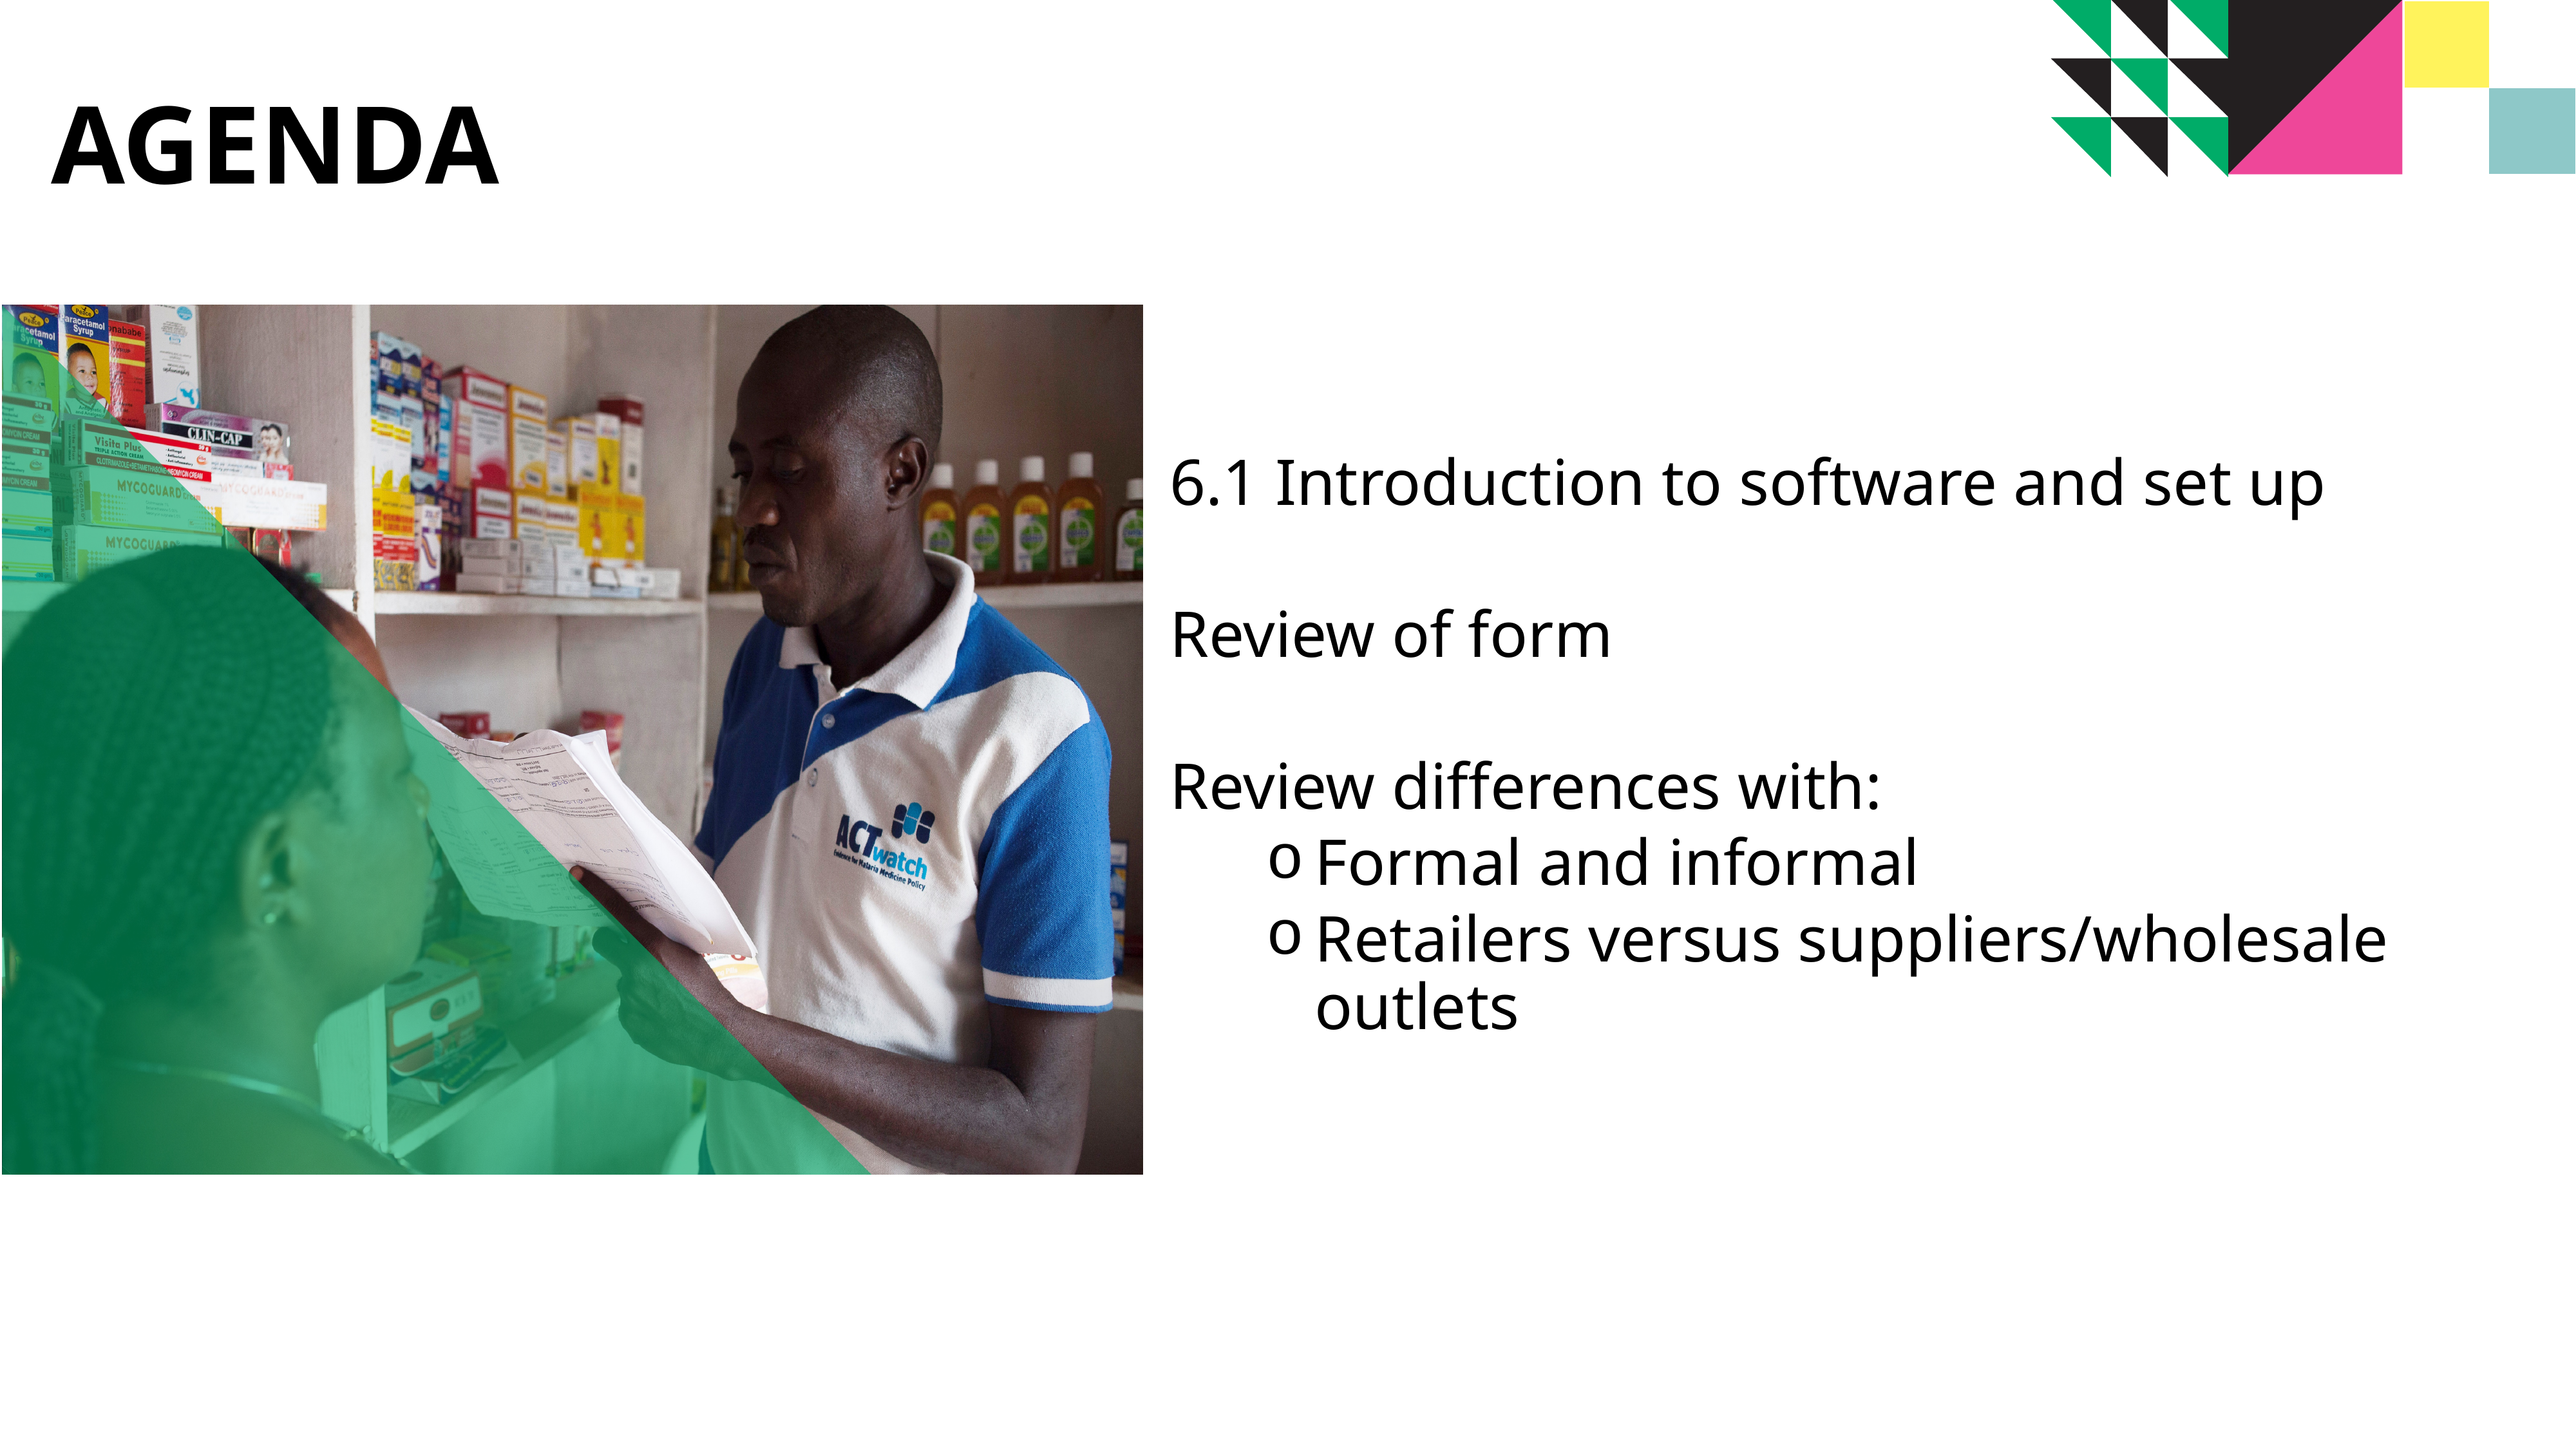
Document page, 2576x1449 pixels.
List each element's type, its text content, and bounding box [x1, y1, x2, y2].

picture [2, 305, 1143, 1175]
list 6.1 Introduction to software and set up Review of form Review differences with: Formal and informal Retailers versus suppliers/wholesale outlets [1160, 446, 2550, 1055]
title Agenda [41, 0, 1104, 213]
